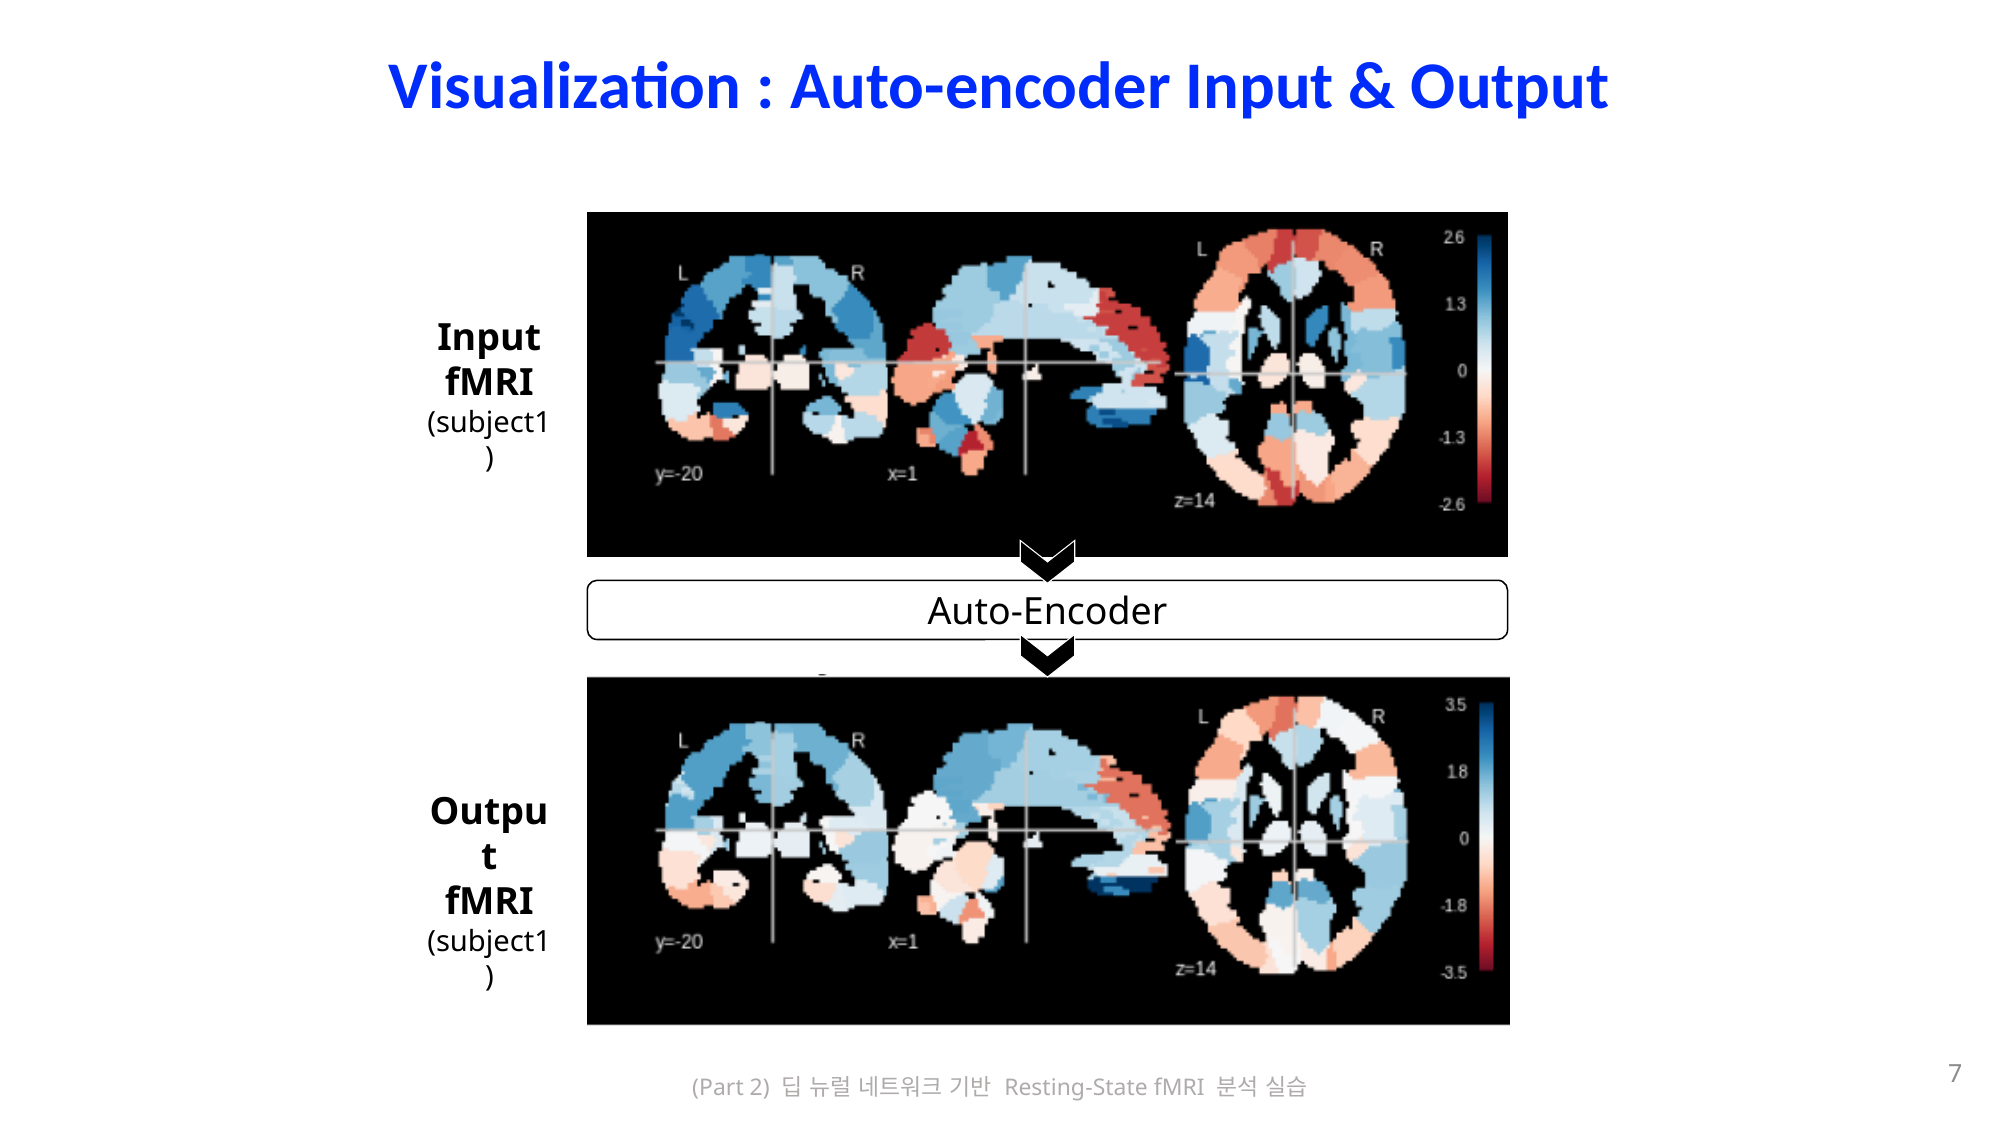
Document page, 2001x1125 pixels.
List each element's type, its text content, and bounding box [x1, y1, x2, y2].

slide_number 7 [1527, 1042, 1978, 1103]
title Visualization : Auto-encoder Input & Output [0, 0, 2000, 174]
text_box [410, 212, 1510, 1027]
text_box (Part 2) 딥 뉴럴 네트워크 기반 Resting-State fMRI 분석 실습 [490, 1065, 1510, 1125]
